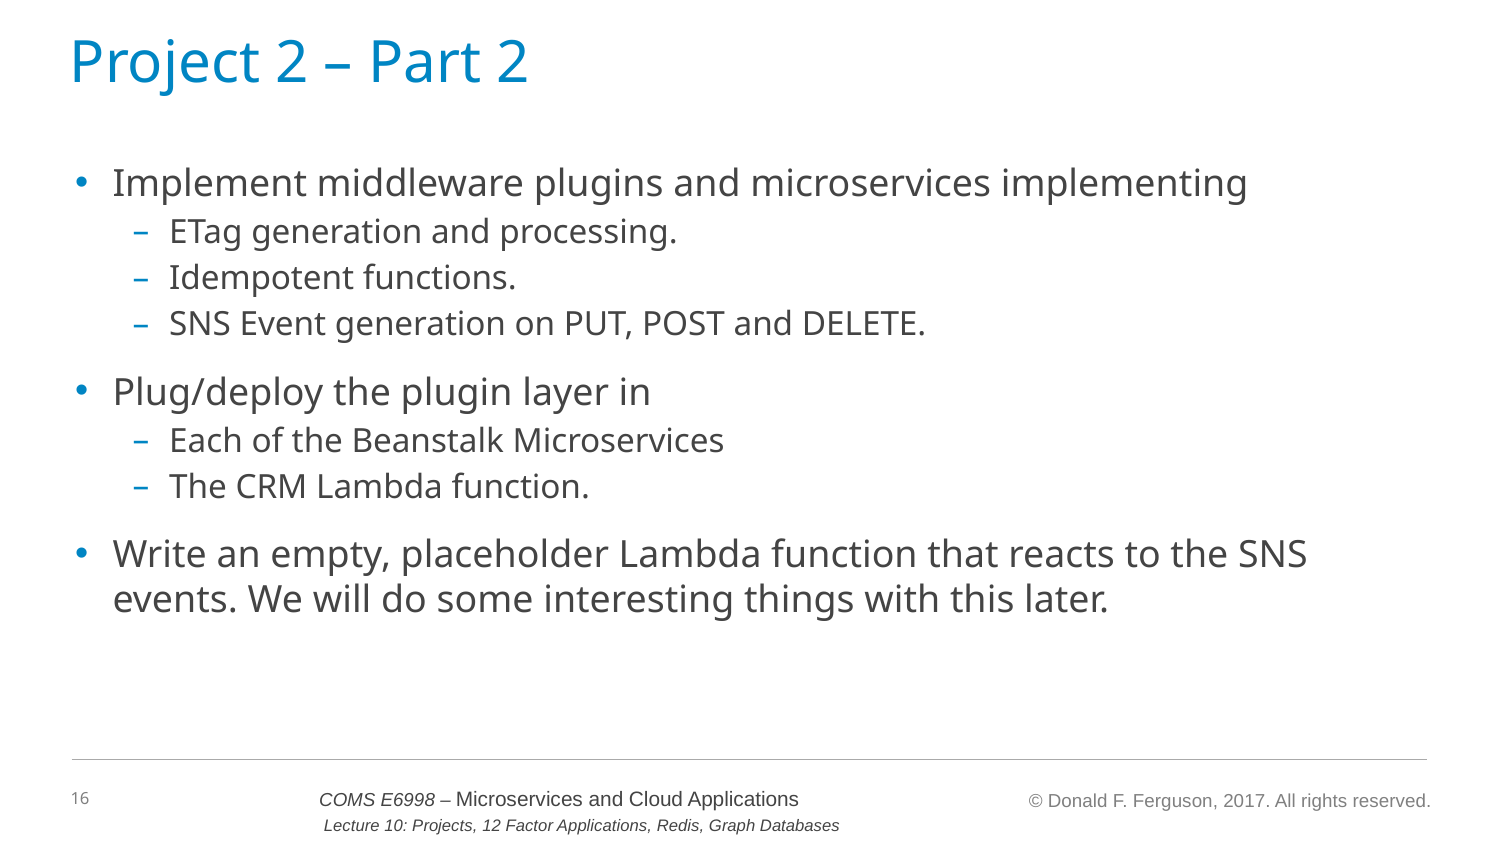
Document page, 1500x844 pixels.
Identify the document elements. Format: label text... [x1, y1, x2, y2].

list Implement middleware plugins and microservices implementing ETag generation and processing. Idempotent functions. SNS Event generation on PUT, POST and DELETE. Plug/deploy the plugin layer in Each of the Beanstalk Microservices The CRM Lambda function. Write an empty, placeholder Lambda function that reacts to the SNS events. We will do some interesting things with this later. [74, 158, 1432, 741]
title Project 2 – Part 2 [69, 31, 1429, 96]
